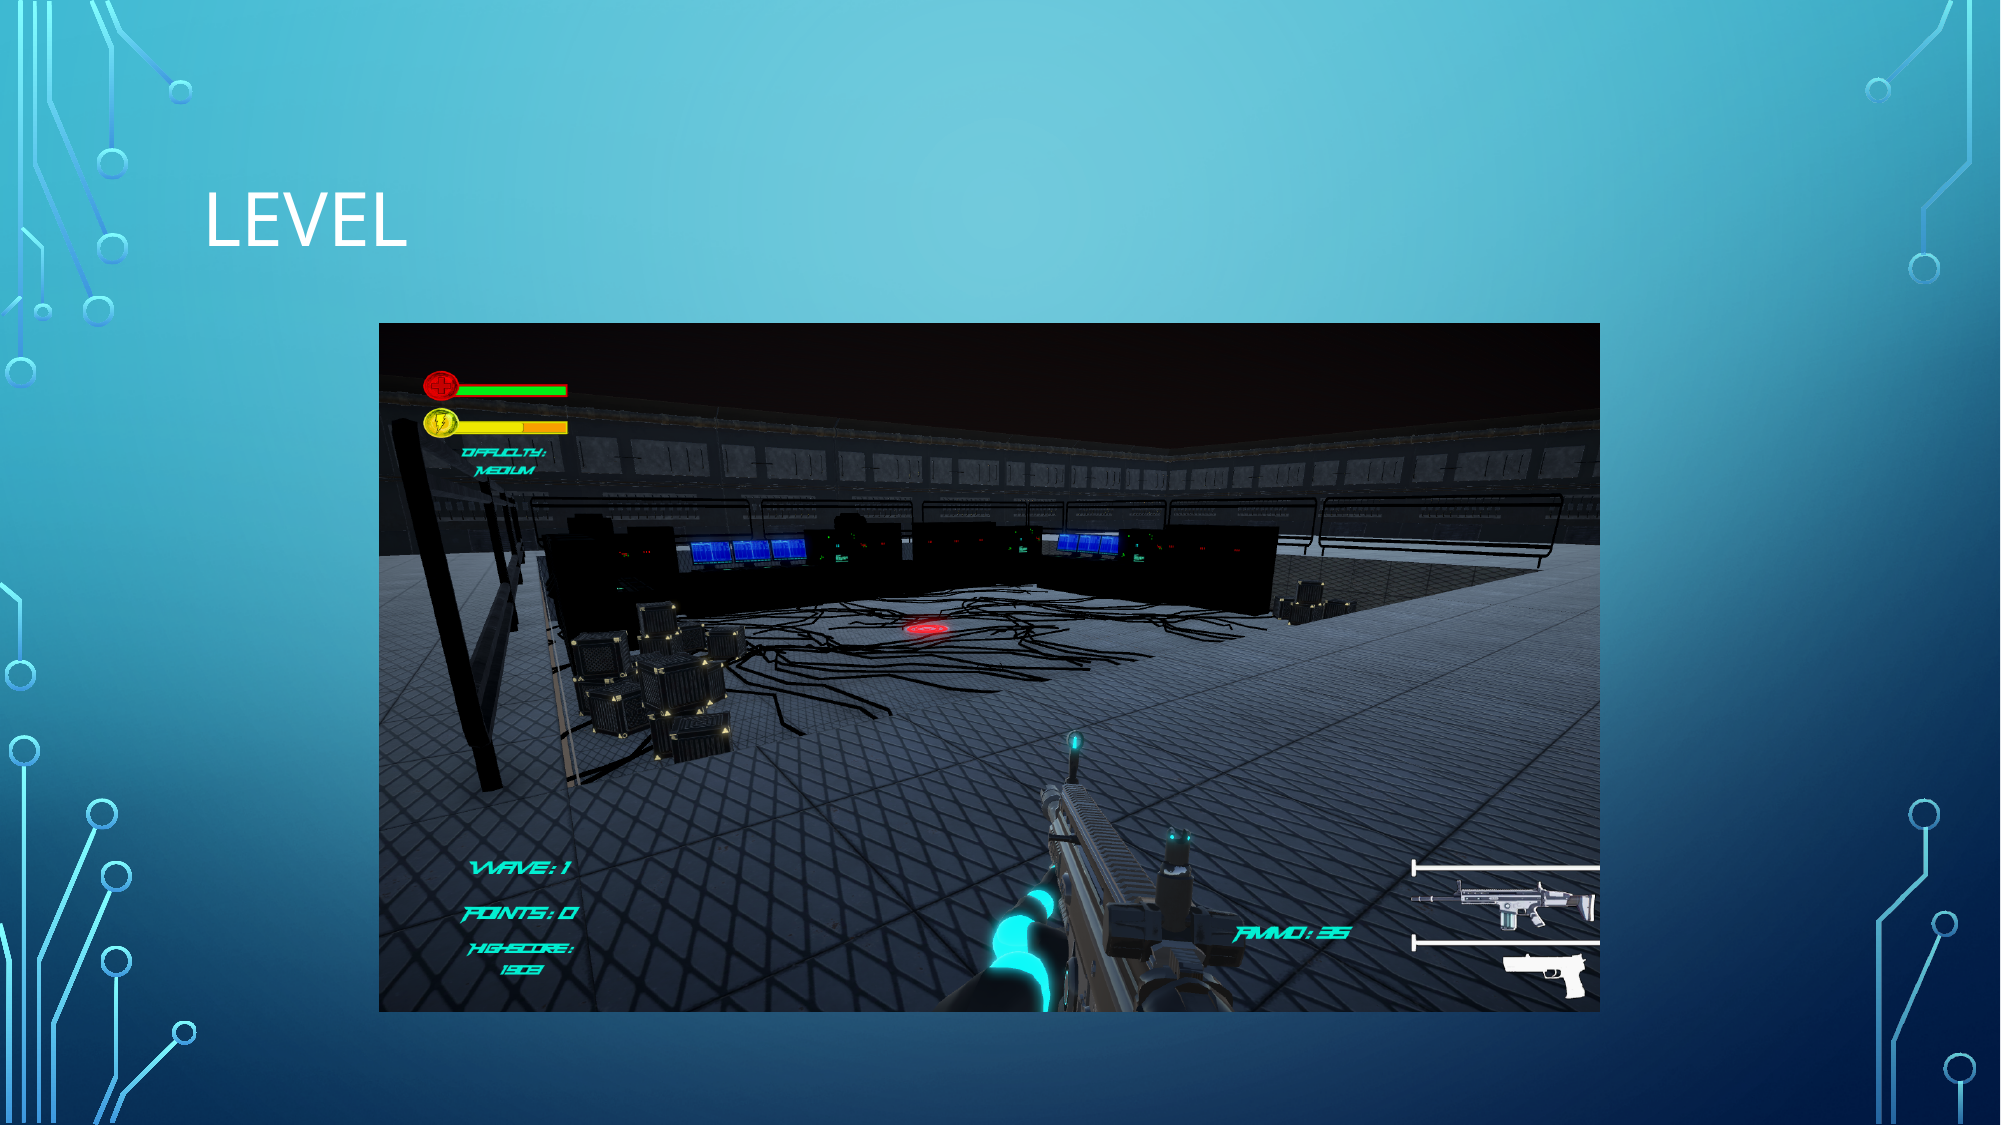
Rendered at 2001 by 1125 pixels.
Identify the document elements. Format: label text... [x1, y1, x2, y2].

picture [379, 323, 1600, 1012]
title Level [187, 101, 1813, 344]
